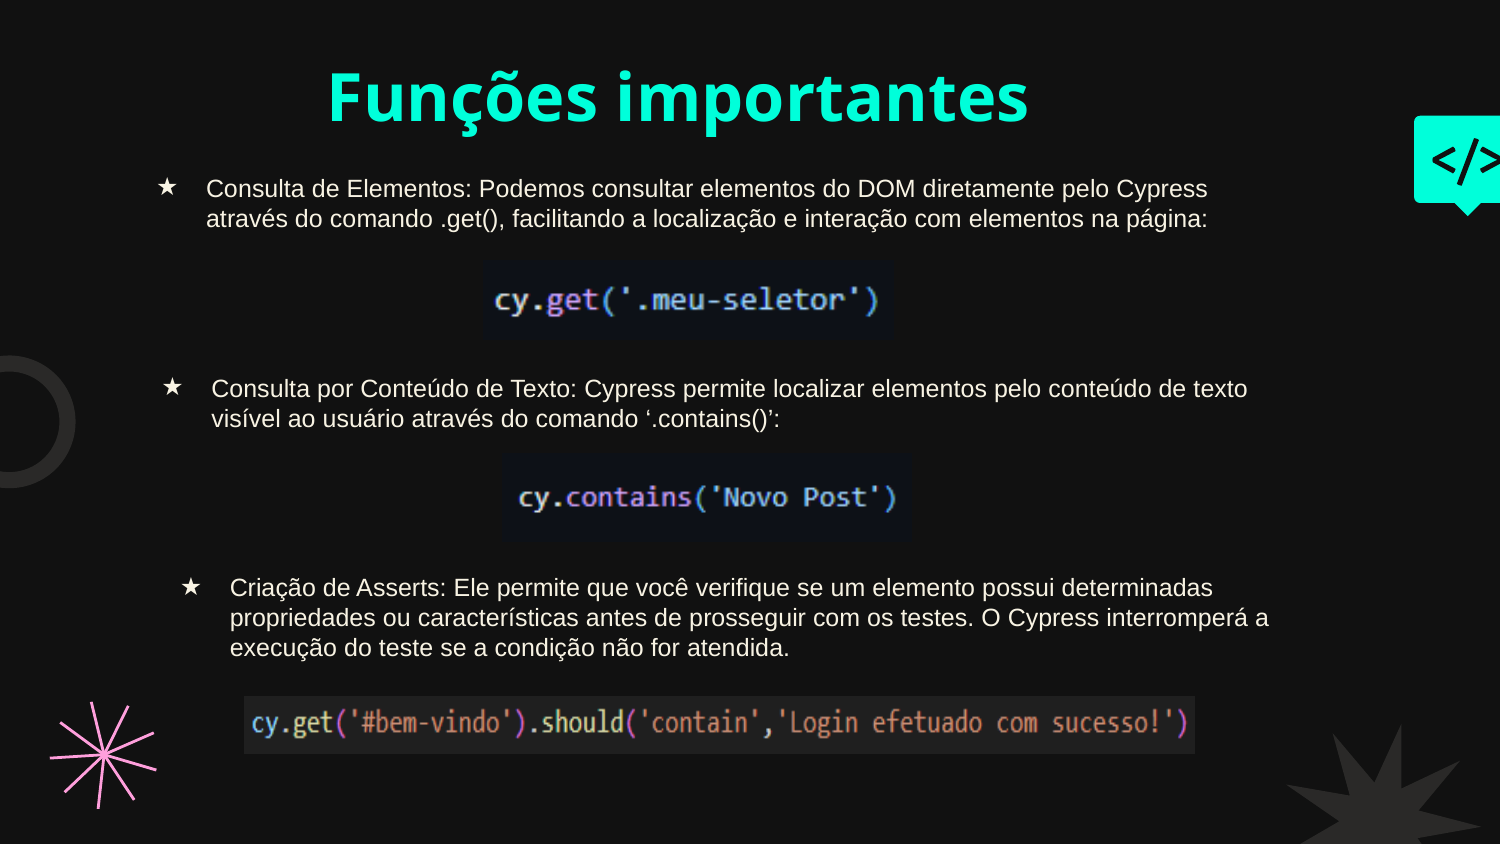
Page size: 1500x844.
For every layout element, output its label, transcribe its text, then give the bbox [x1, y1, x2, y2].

subtitle Criação de Asserts: Ele permite que você verifique se um elemento possui determinadas propriedades ou características antes de prosseguir com os testes. O Cypress interromperá a execução do teste se a condição não for atendida. [139, 556, 1311, 660]
picture [501, 453, 912, 543]
subtitle Consulta de Elementos: Podemos consultar elementos do DOM diretamente pelo Cypress através do comando .get(), facilitando a localização e interação com elementos na página: [115, 157, 1298, 245]
title Funções importantes [46, 39, 1311, 134]
picture [243, 696, 1195, 755]
subtitle Consulta por Conteúdo de Texto: Cypress permite localizar elementos pelo conteúdo de texto visível ao usuário através do comando ‘.contains()’: [121, 357, 1293, 437]
picture [483, 260, 894, 341]
